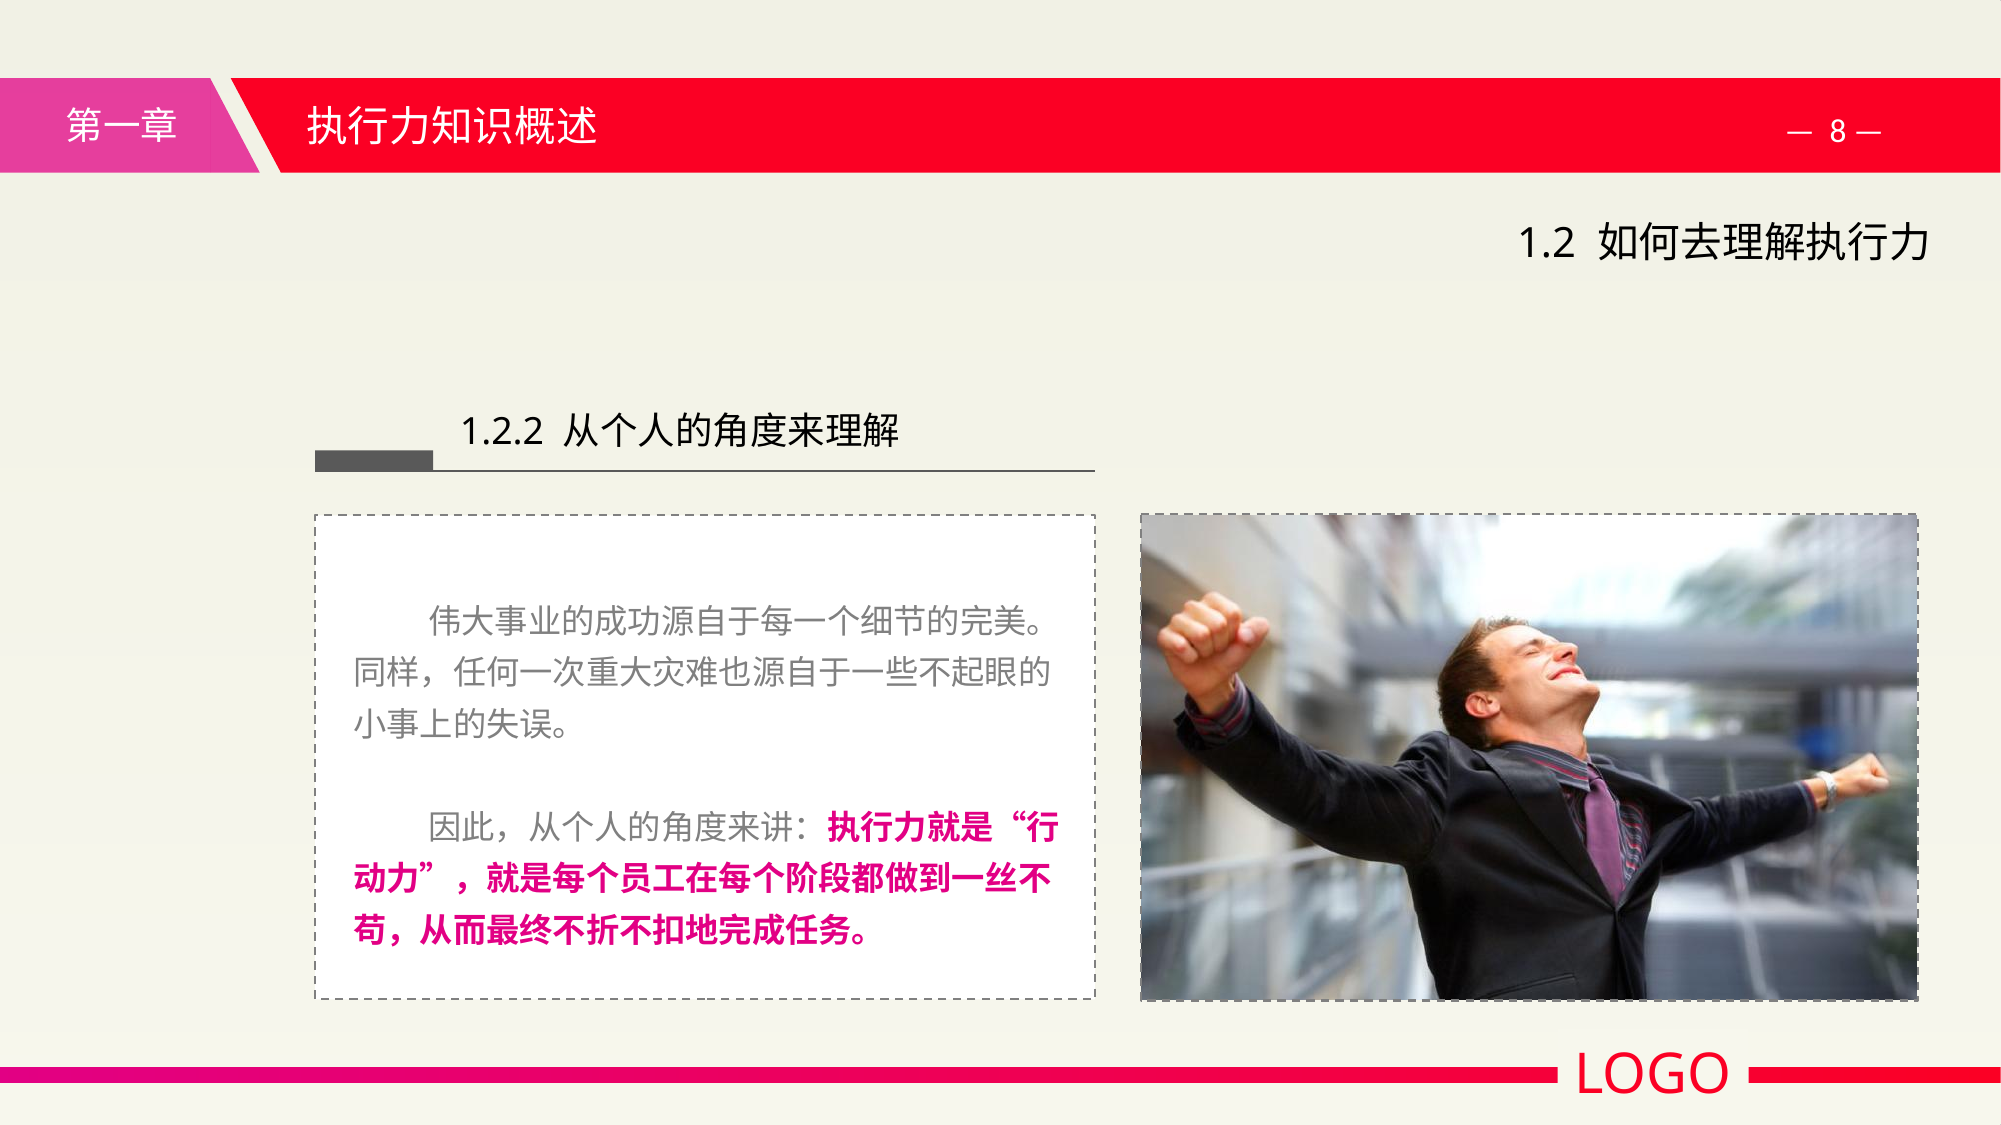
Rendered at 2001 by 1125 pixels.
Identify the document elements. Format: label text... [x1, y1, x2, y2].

text_box 1.2 如何去理解执行力 [1484, 208, 1946, 273]
text_box 1.2.2 从个人的角度来理解 [444, 399, 1048, 460]
picture [1141, 515, 1918, 1000]
text_box [313, 448, 435, 473]
text_box [313, 513, 1097, 1001]
text_box 因此，从个人的角度来讲：执行力就是“行动力”，就是每个员工在每个阶段都做到一丝不苟，从而最终不折不扣地完成任务。 [338, 786, 1084, 957]
text_box 伟大事业的成功源自于每一个细节的完美。同样，任何一次重大灾难也源自于一些不起眼的小事上的失误。 [338, 580, 1084, 751]
